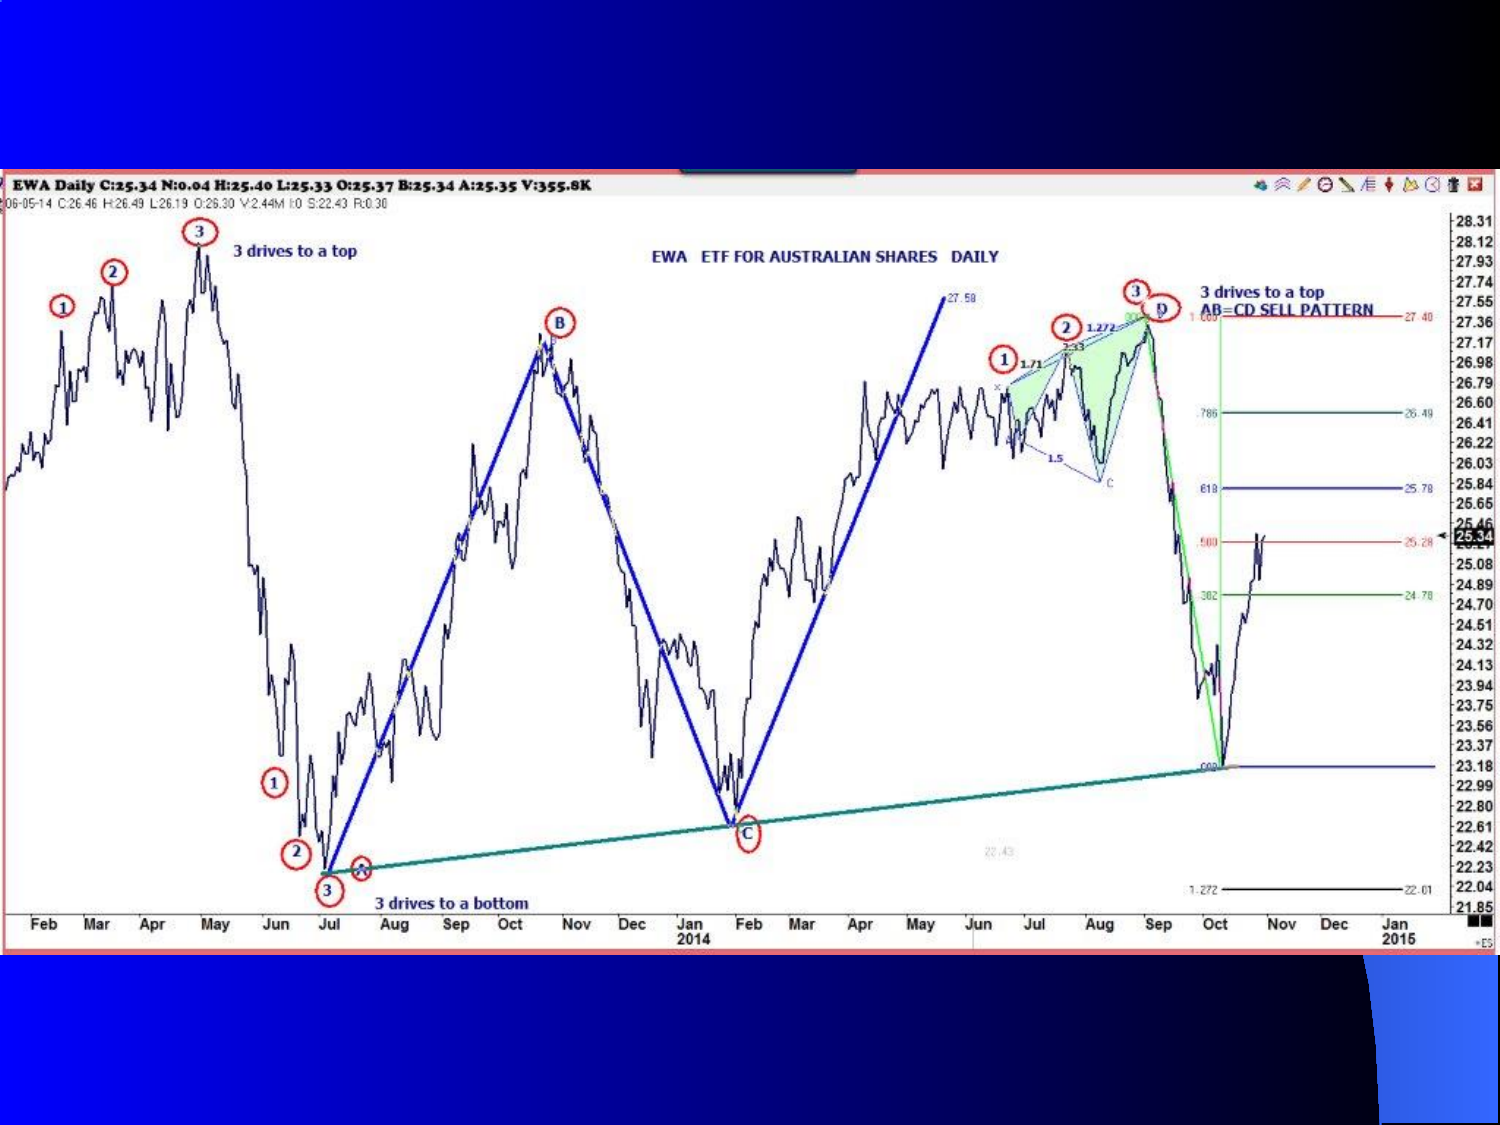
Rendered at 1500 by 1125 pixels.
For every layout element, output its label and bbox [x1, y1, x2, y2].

picture [0, 169, 1500, 956]
